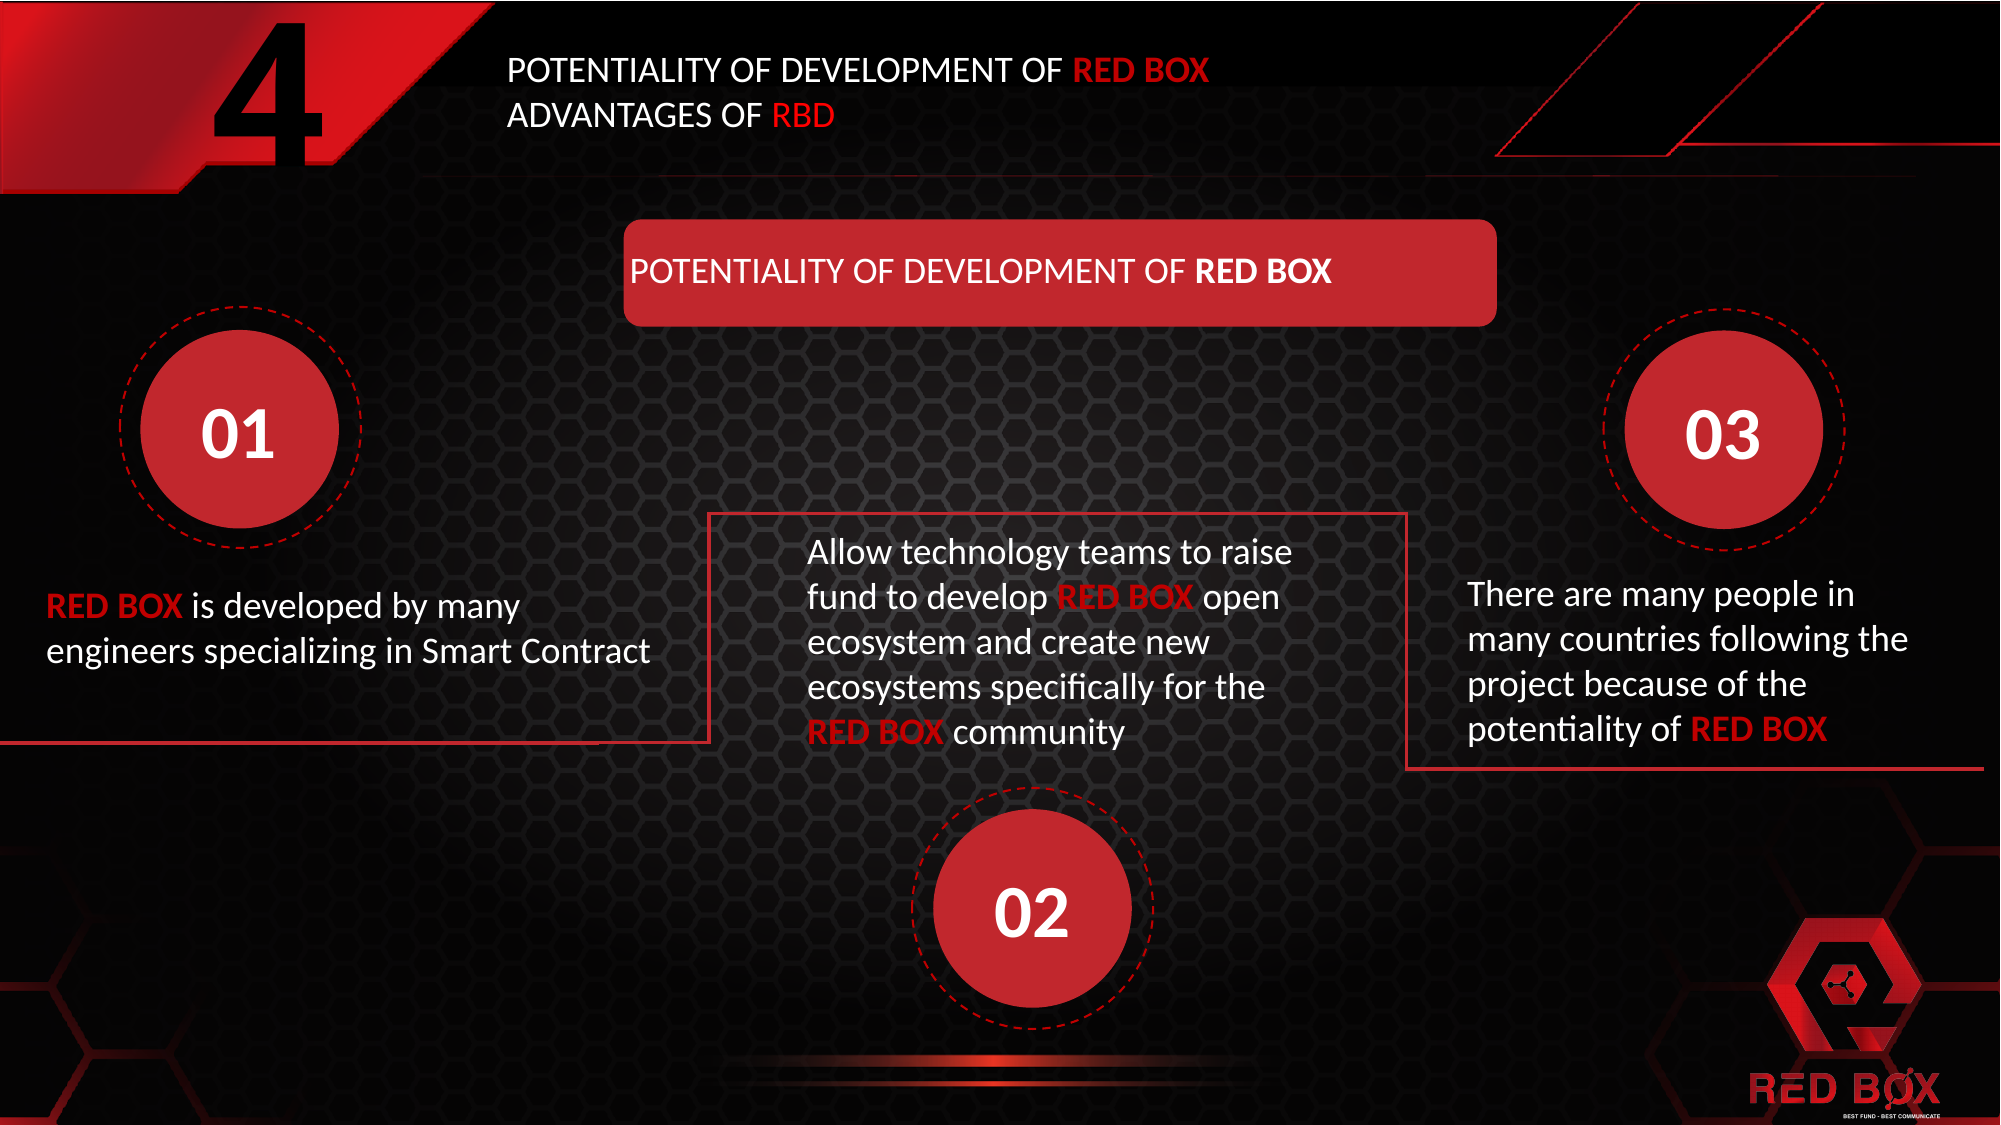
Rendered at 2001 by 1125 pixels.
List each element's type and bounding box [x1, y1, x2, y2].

picture [0, 1, 2000, 1125]
text_box [0, 513, 1985, 770]
